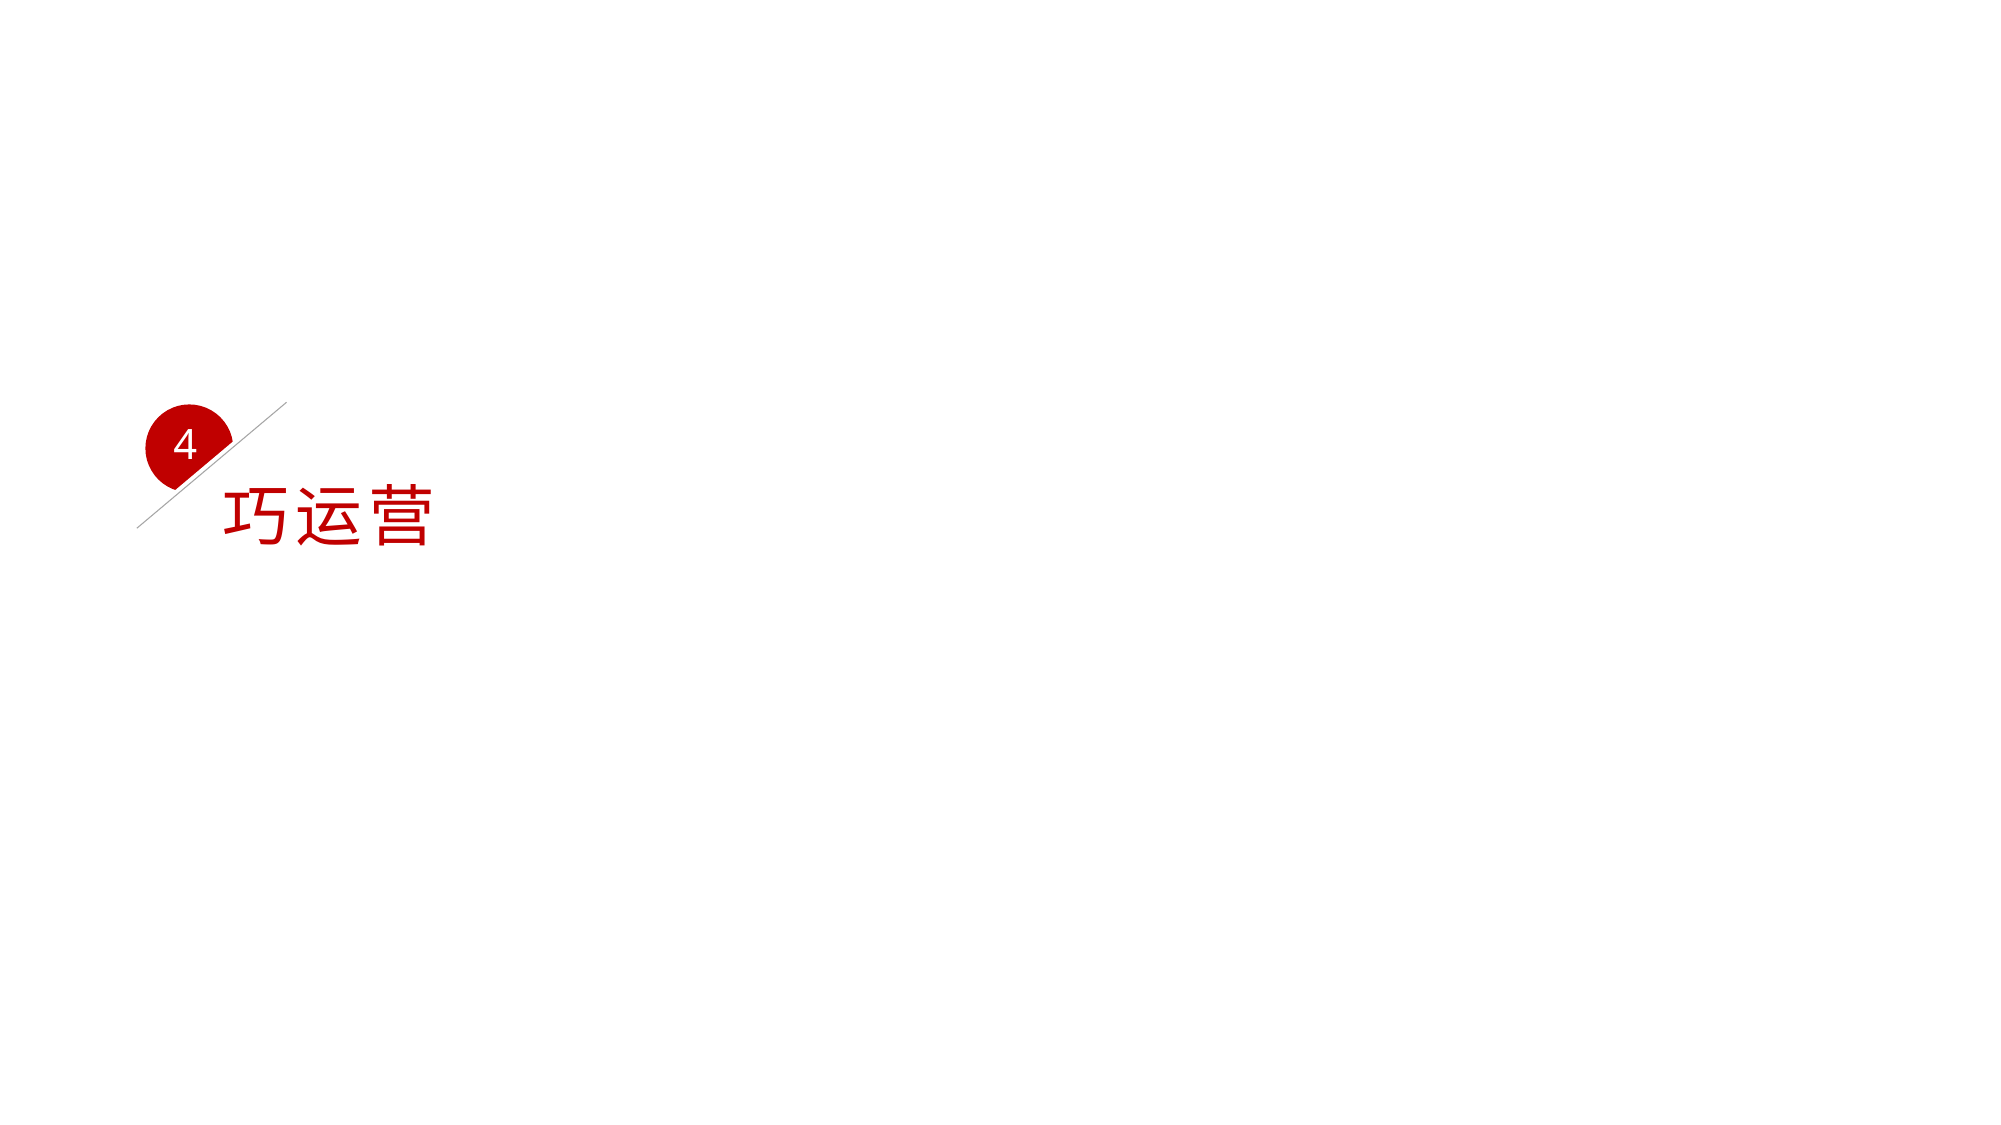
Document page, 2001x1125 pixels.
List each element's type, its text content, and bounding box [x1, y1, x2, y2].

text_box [126, 404, 328, 519]
text_box 巧运营 [207, 466, 1191, 562]
